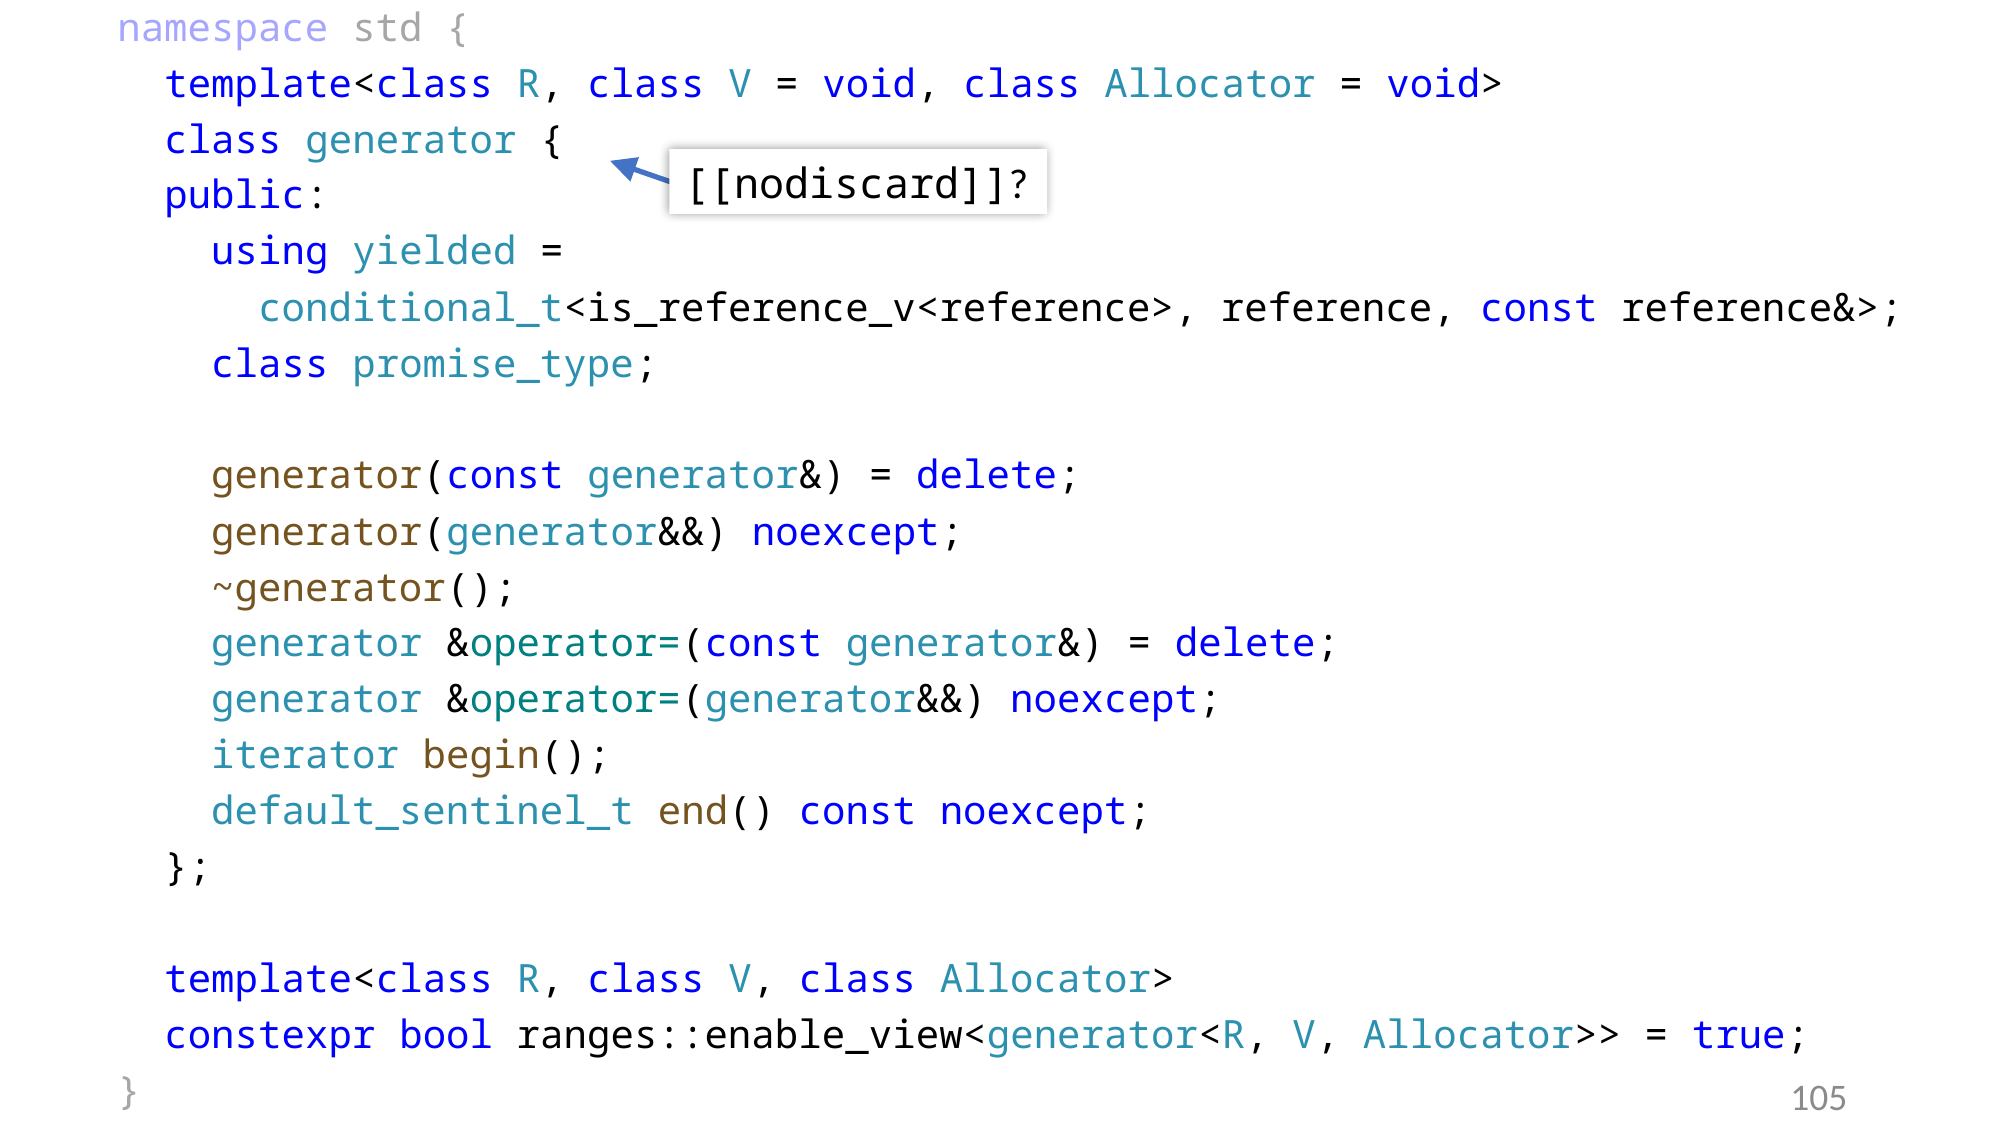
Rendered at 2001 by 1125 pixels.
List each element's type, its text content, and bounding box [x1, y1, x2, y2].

list namespace std { template<class R, class V = void, class Allocator = void> class generator { public: using yielded = conditional_t<is_reference_v<reference>, reference, const reference&>; class promise_type; generator(const generator&) = delete; generator(generator&&) noexcept; ~generator(); generator &operator=(const generator&) = delete; generator &operator=(generator&&) noexcept; iterator begin(); default_sentinel_t end() const noexcept; }; template<class R, class V, class Allocator> constexpr bool ranges::enable_view<generator<R, V, Allocator>> = true; } [102, 0, 2000, 1125]
slide_number 105 [1412, 1065, 1863, 1125]
text_box [[nodiscard]]? [669, 149, 1048, 214]
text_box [610, 160, 670, 182]
